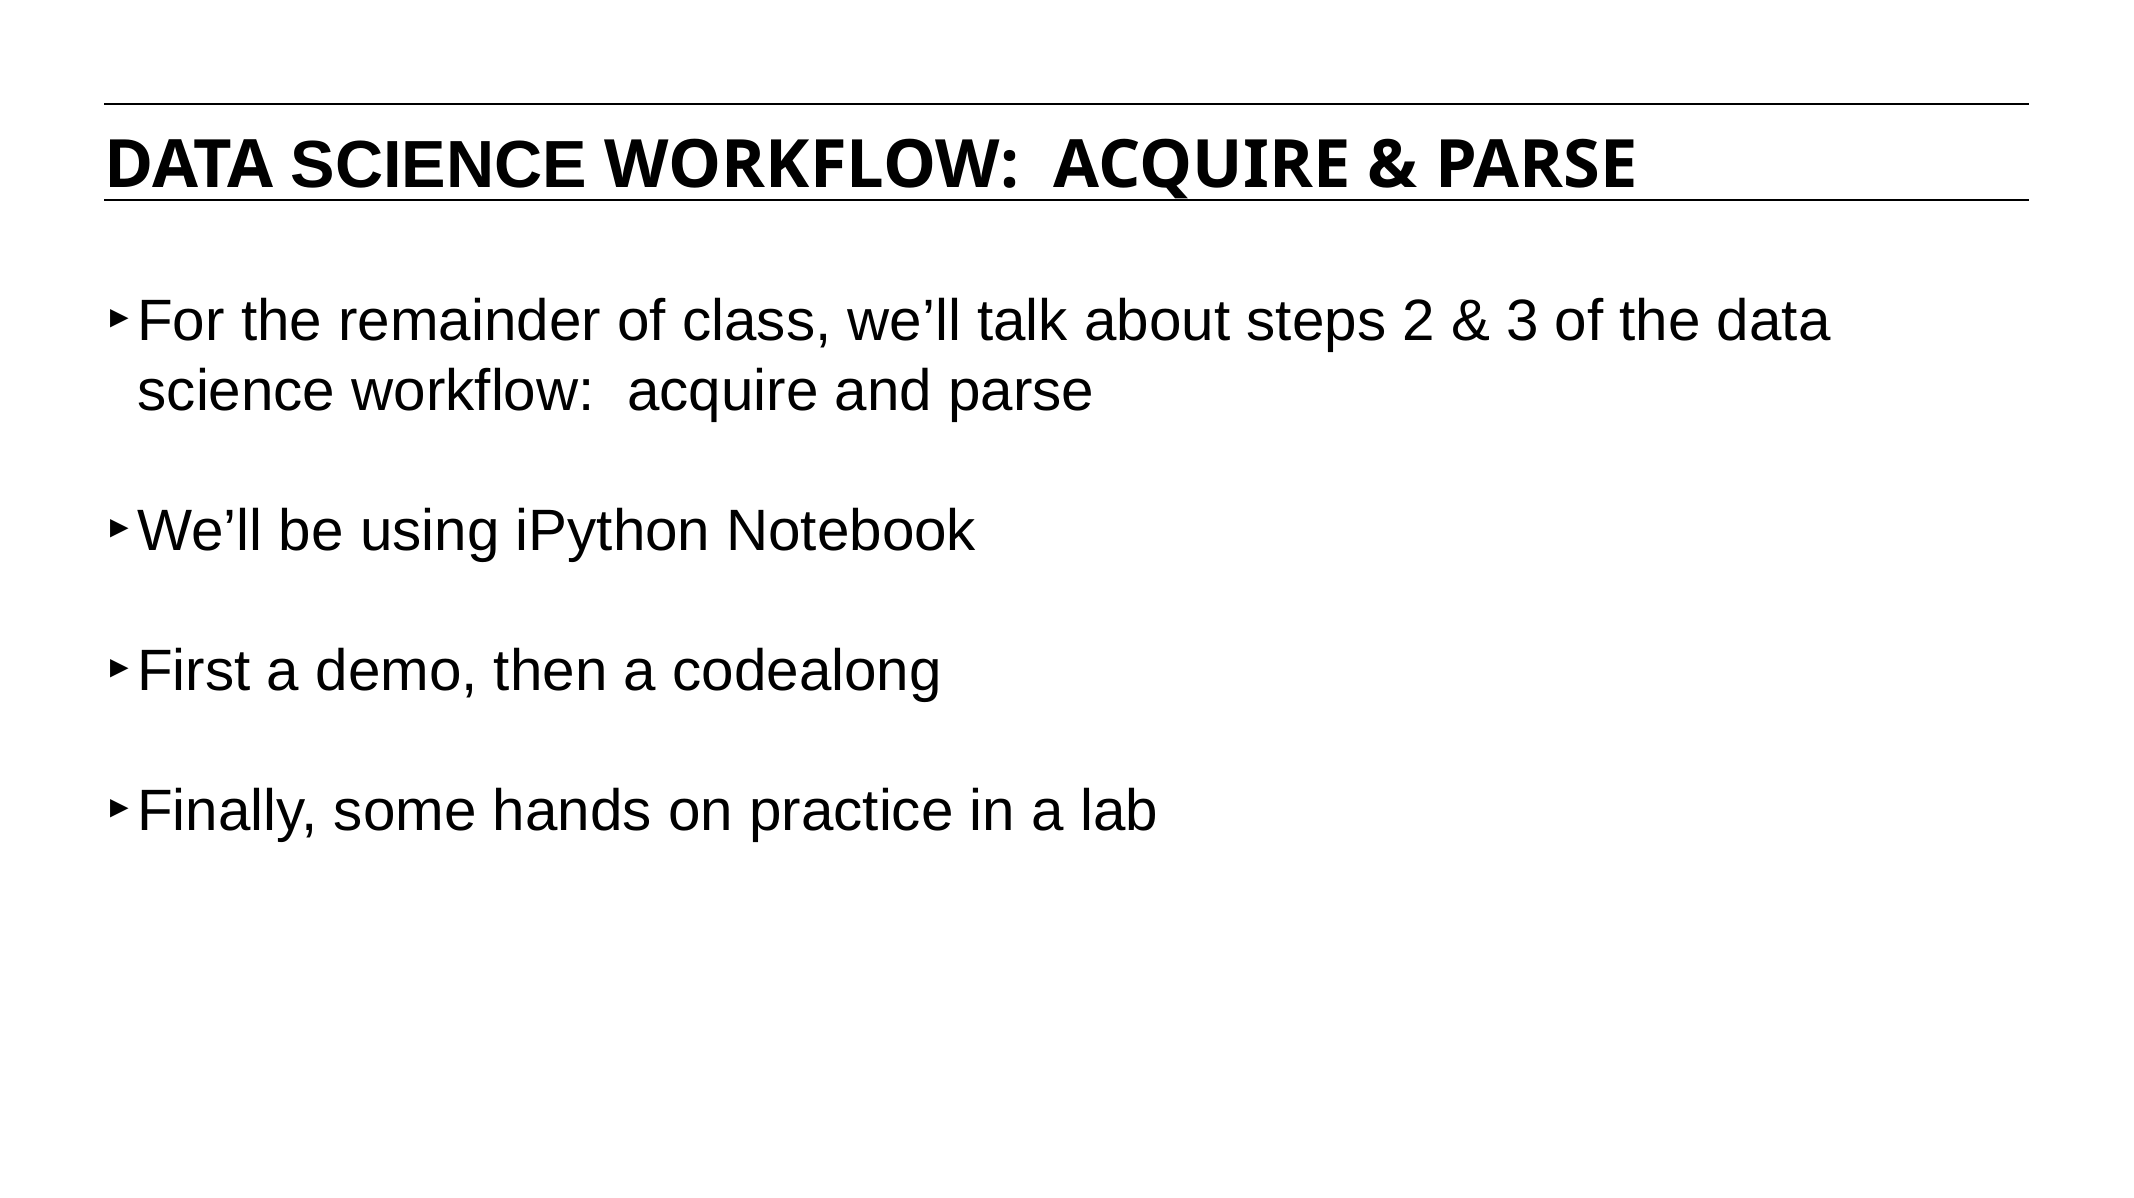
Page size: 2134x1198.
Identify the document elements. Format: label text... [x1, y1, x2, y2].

list For the remainder of class, we’ll talk about steps 2 & 3 of the data science workflow: acquire and parse We’ll be using iPython Notebook First a demo, then a codealong Finally, some hands on practice in a lab [104, 212, 2030, 837]
text_box DATA SCIENCE WORKFLOW: ACQUIRE & PARSE [104, 120, 2049, 192]
